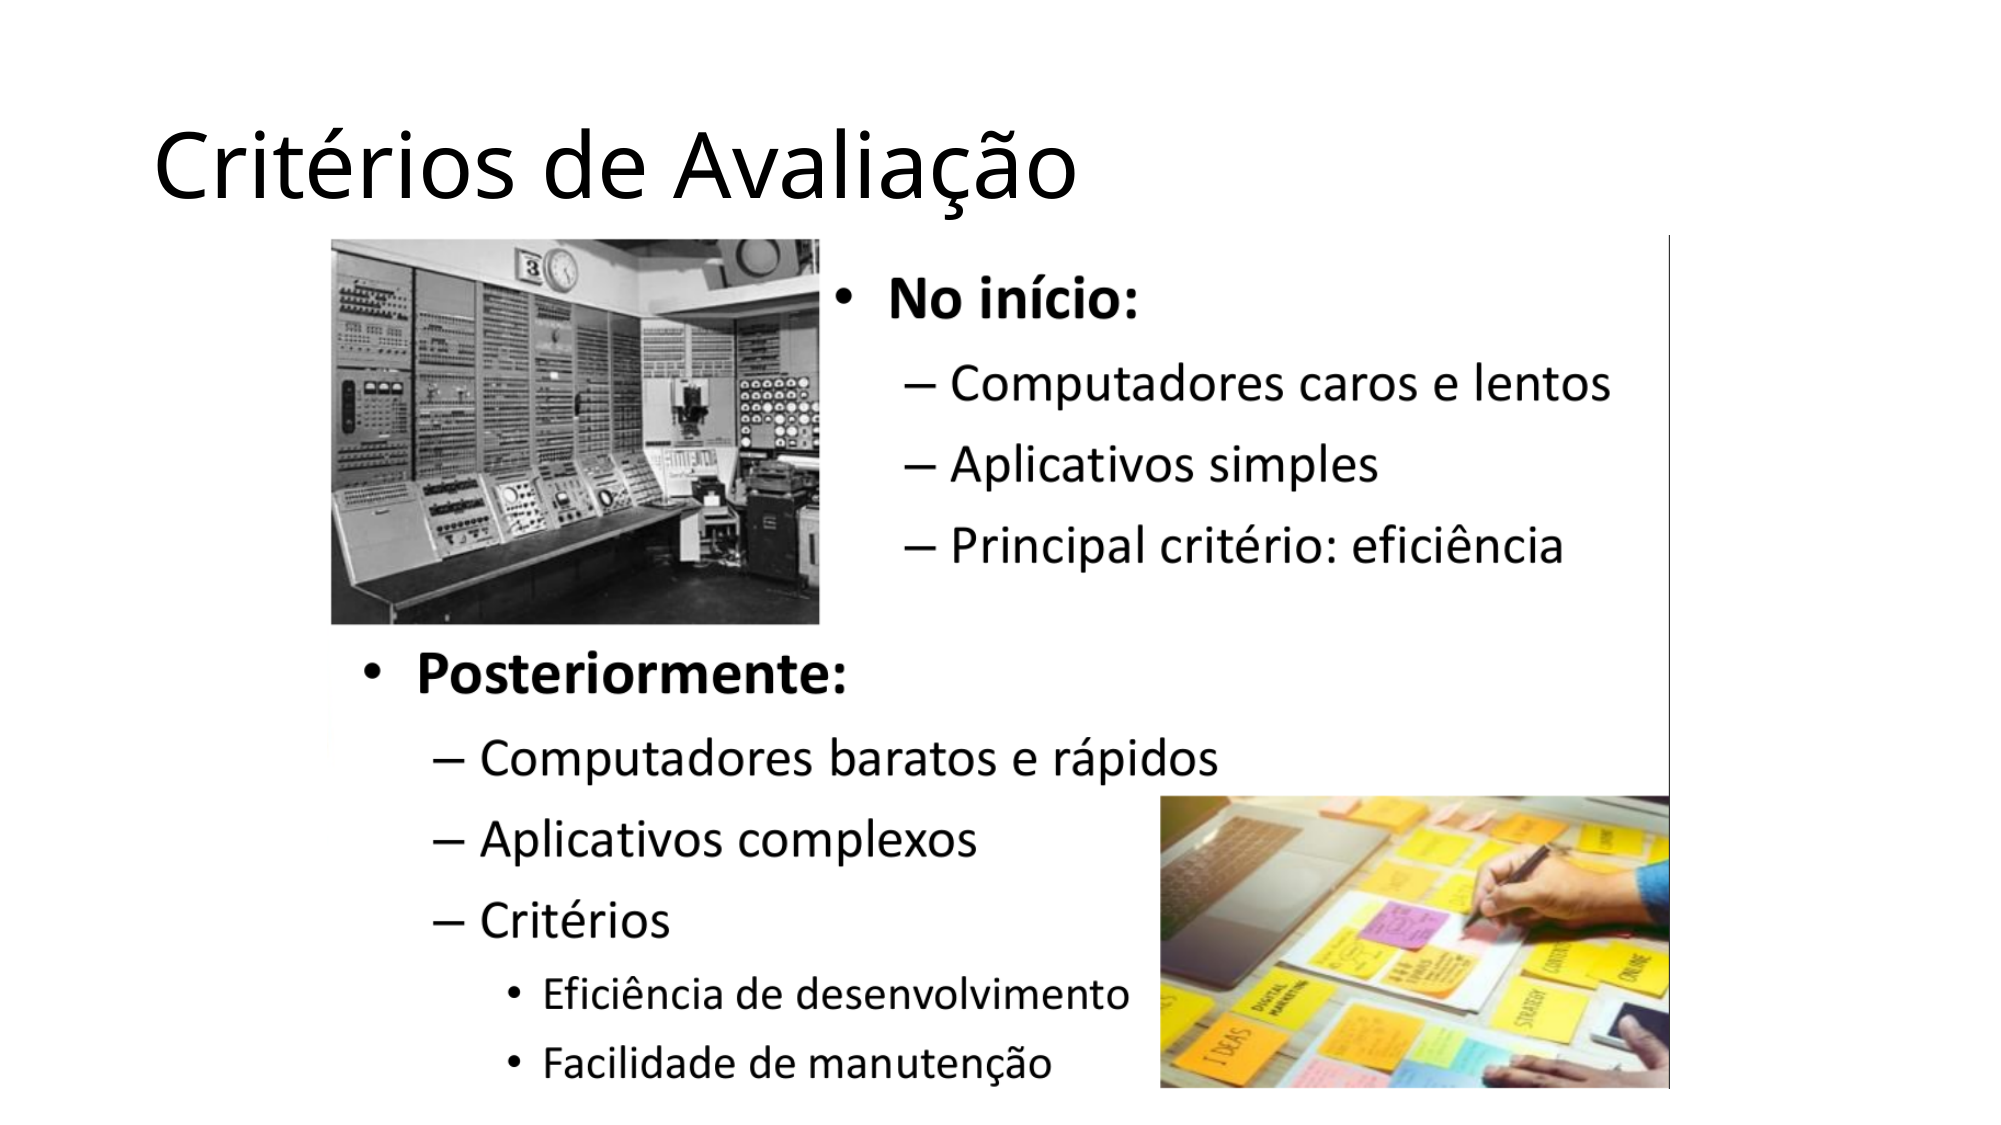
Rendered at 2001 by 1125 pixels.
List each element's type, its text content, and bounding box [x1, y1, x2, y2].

title Critérios de Avaliação [137, 59, 1863, 278]
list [327, 235, 1670, 1089]
